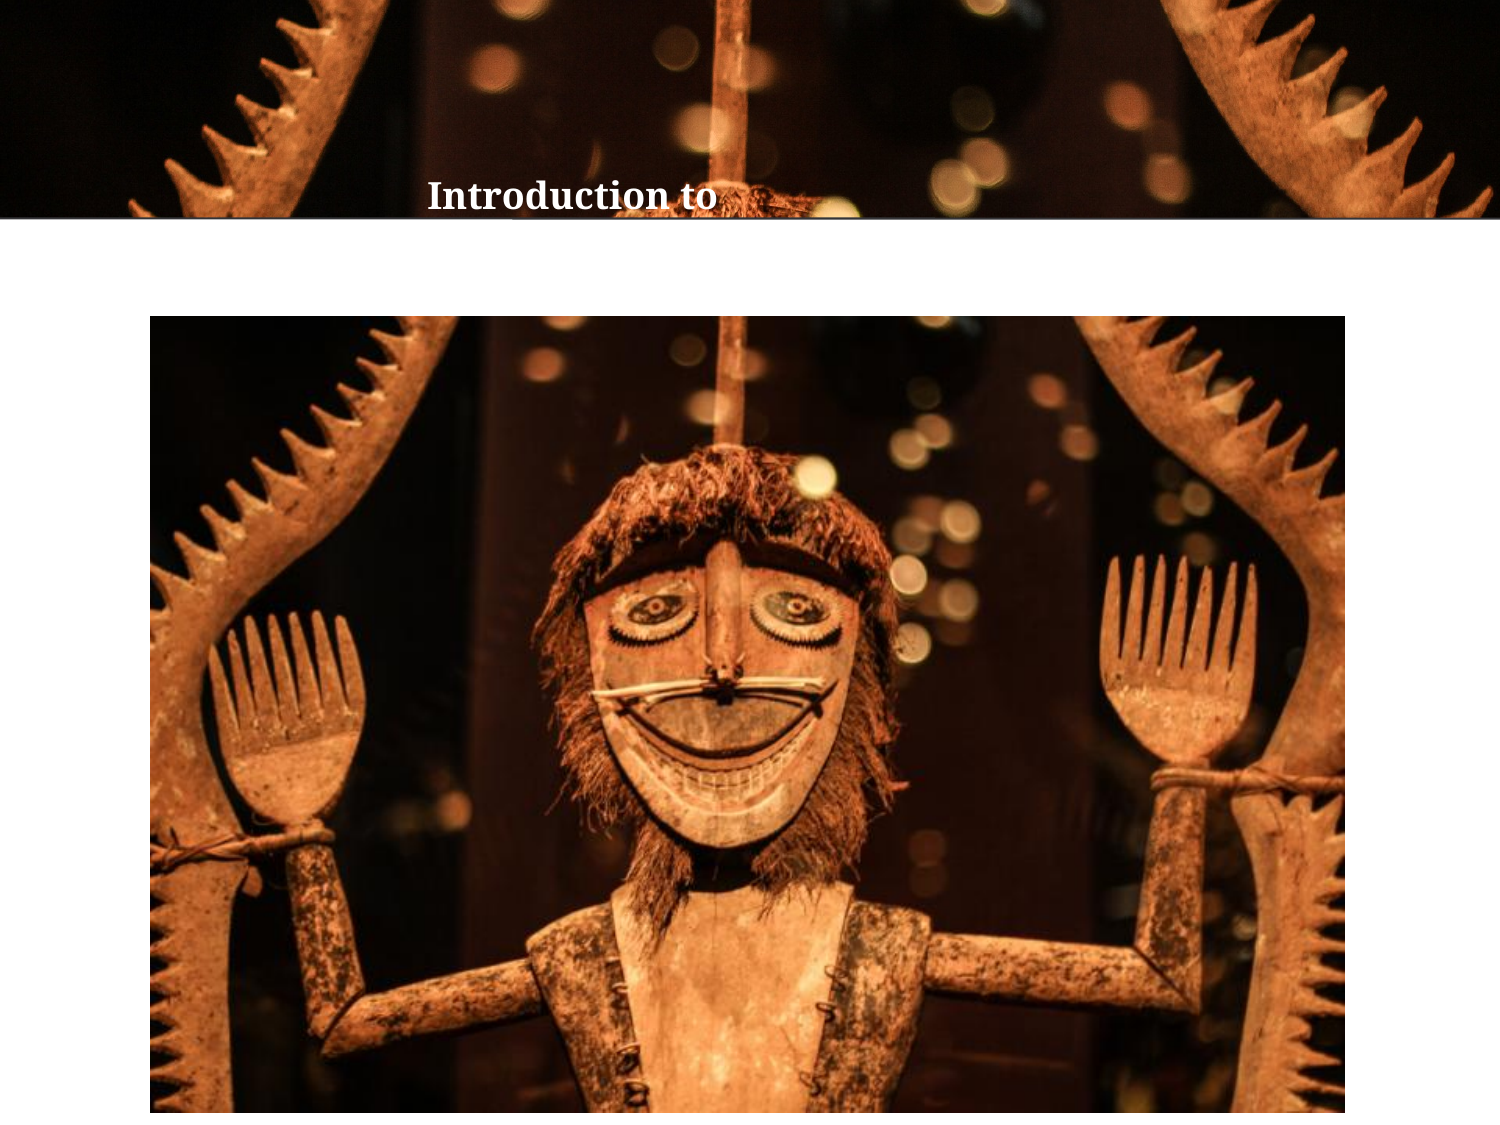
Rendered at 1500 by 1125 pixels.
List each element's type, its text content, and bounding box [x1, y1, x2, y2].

text_box Introduction to Witchcraft [412, 159, 1088, 275]
picture [149, 315, 1345, 1113]
picture [0, 0, 1500, 217]
